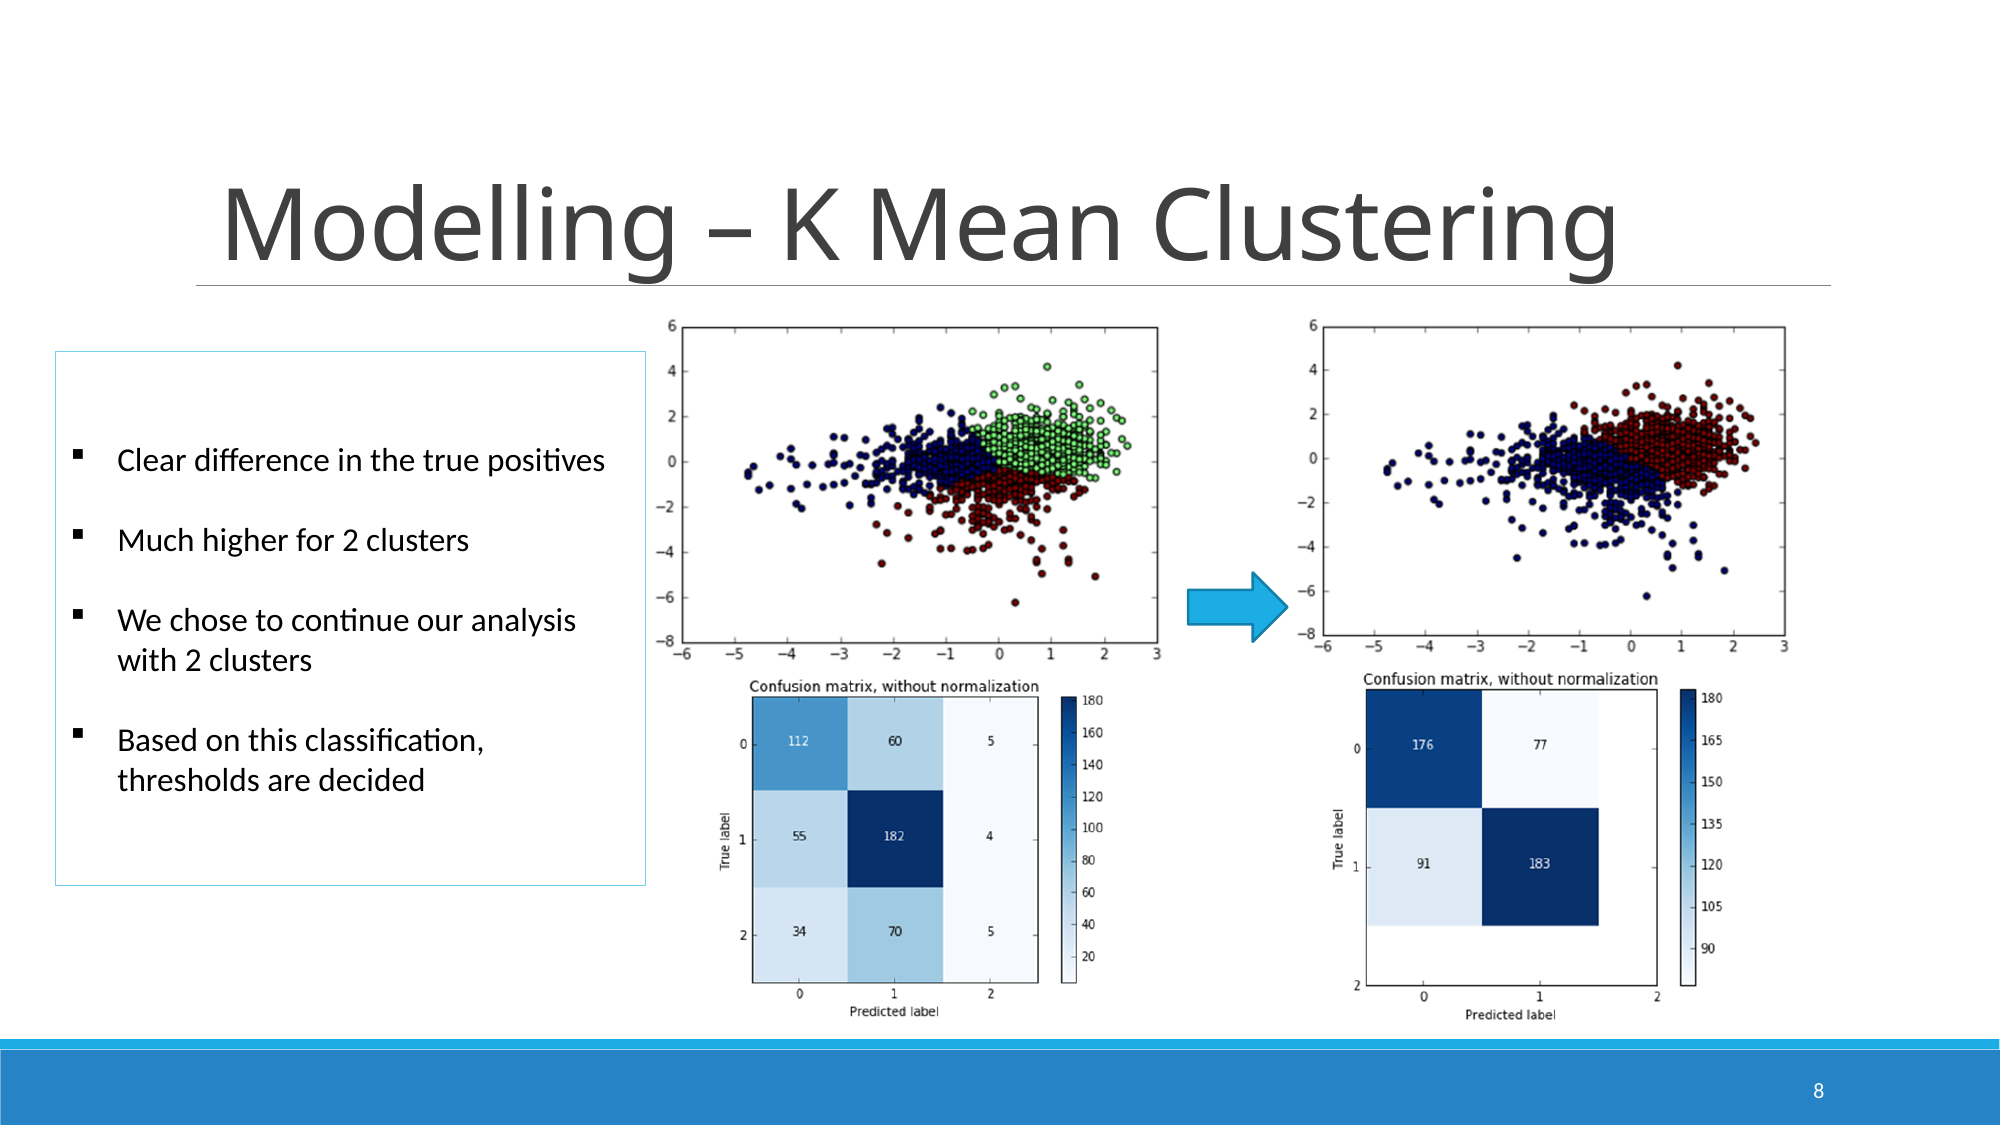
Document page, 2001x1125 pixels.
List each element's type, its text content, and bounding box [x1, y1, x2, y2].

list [645, 310, 1171, 673]
picture [711, 671, 1111, 1025]
text_box Clear difference in the true positives Much higher for 2 clusters We chose to continue our analysis with 2 clusters Based on this classification, thresholds are decided [55, 351, 646, 886]
slide_number 8 [1624, 1059, 1840, 1120]
picture [1286, 310, 1799, 1029]
title [180, 47, 1830, 285]
text_box Modelling – K Mean Clustering [204, 50, 1855, 289]
text_box [1186, 571, 1284, 643]
